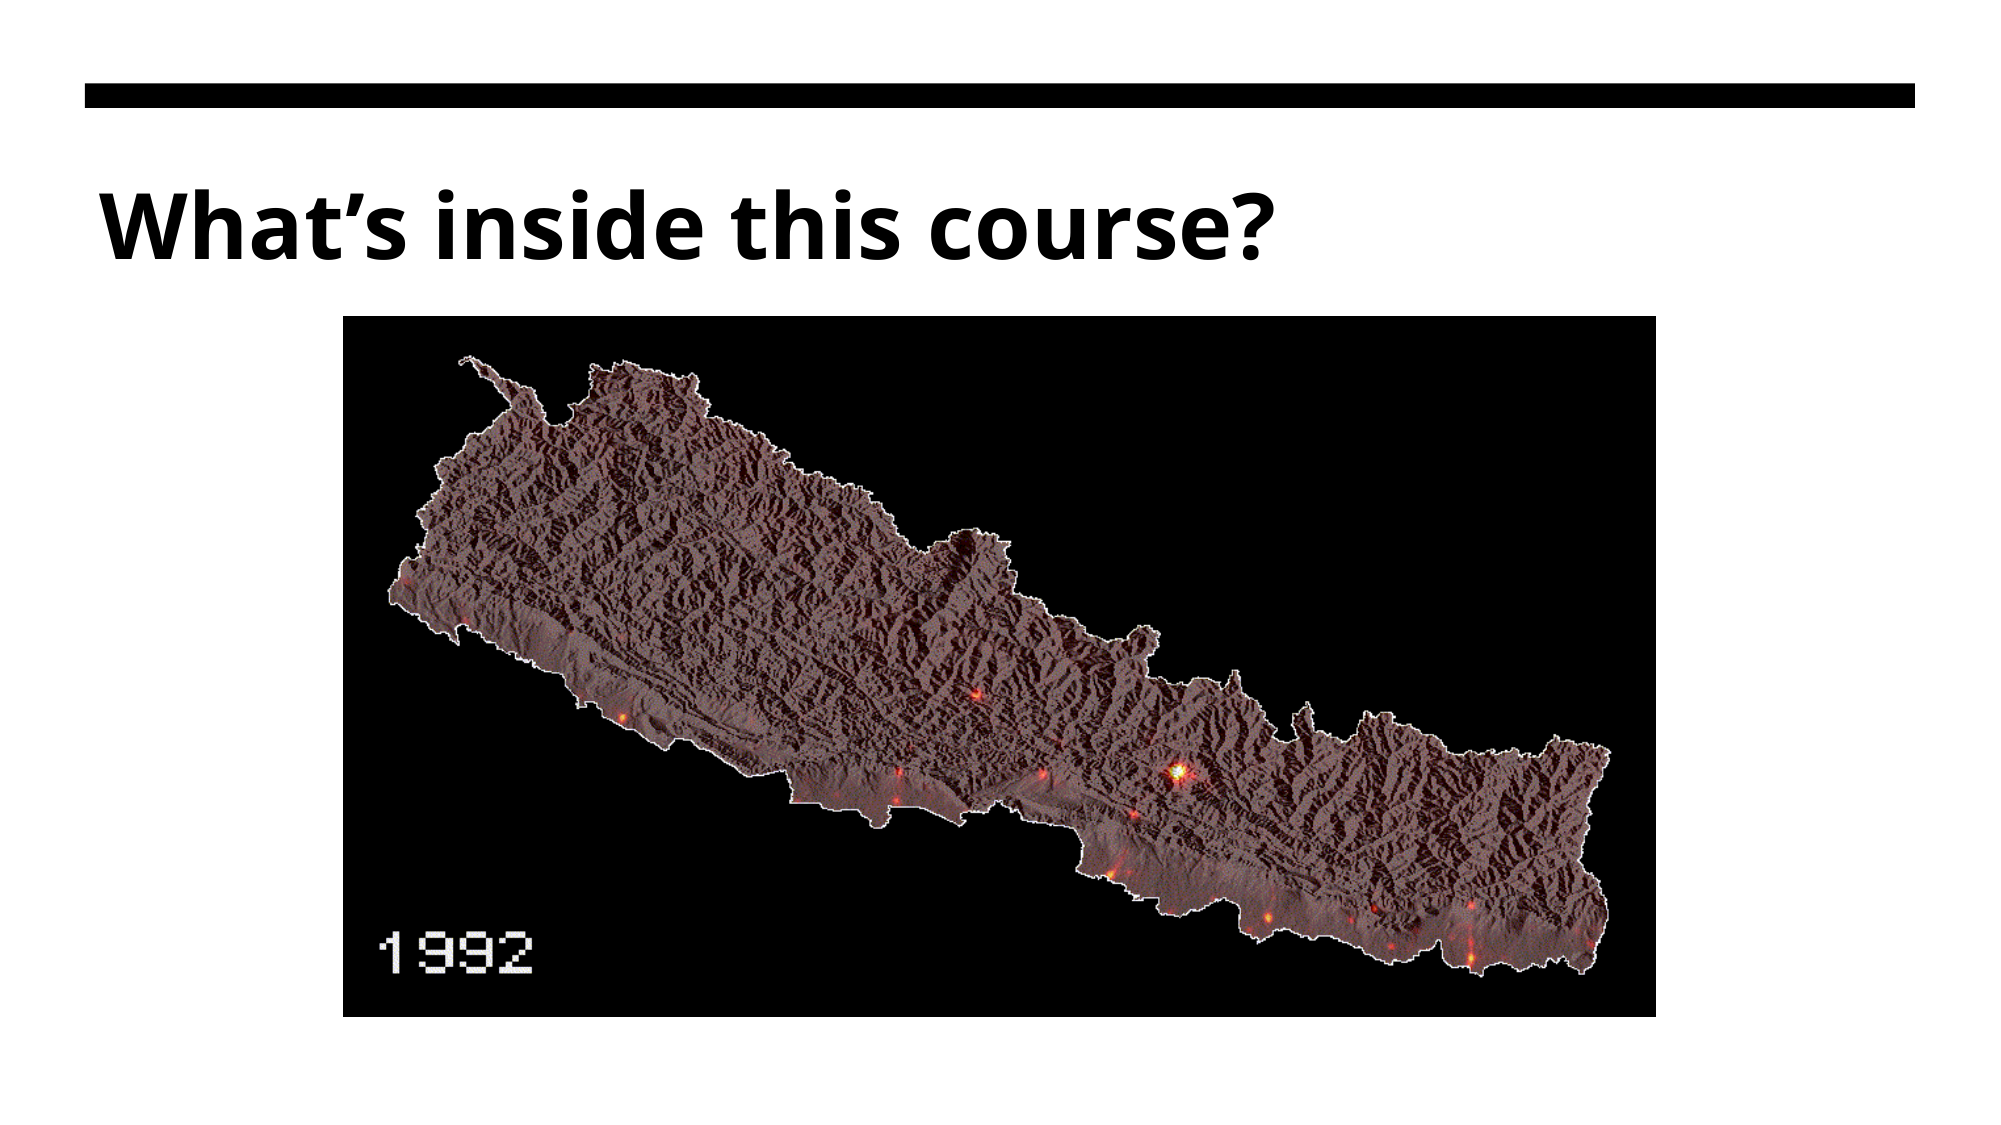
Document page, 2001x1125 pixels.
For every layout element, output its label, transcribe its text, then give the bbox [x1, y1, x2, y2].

title What’s inside this course? [84, 160, 1915, 401]
picture [343, 316, 1656, 1017]
